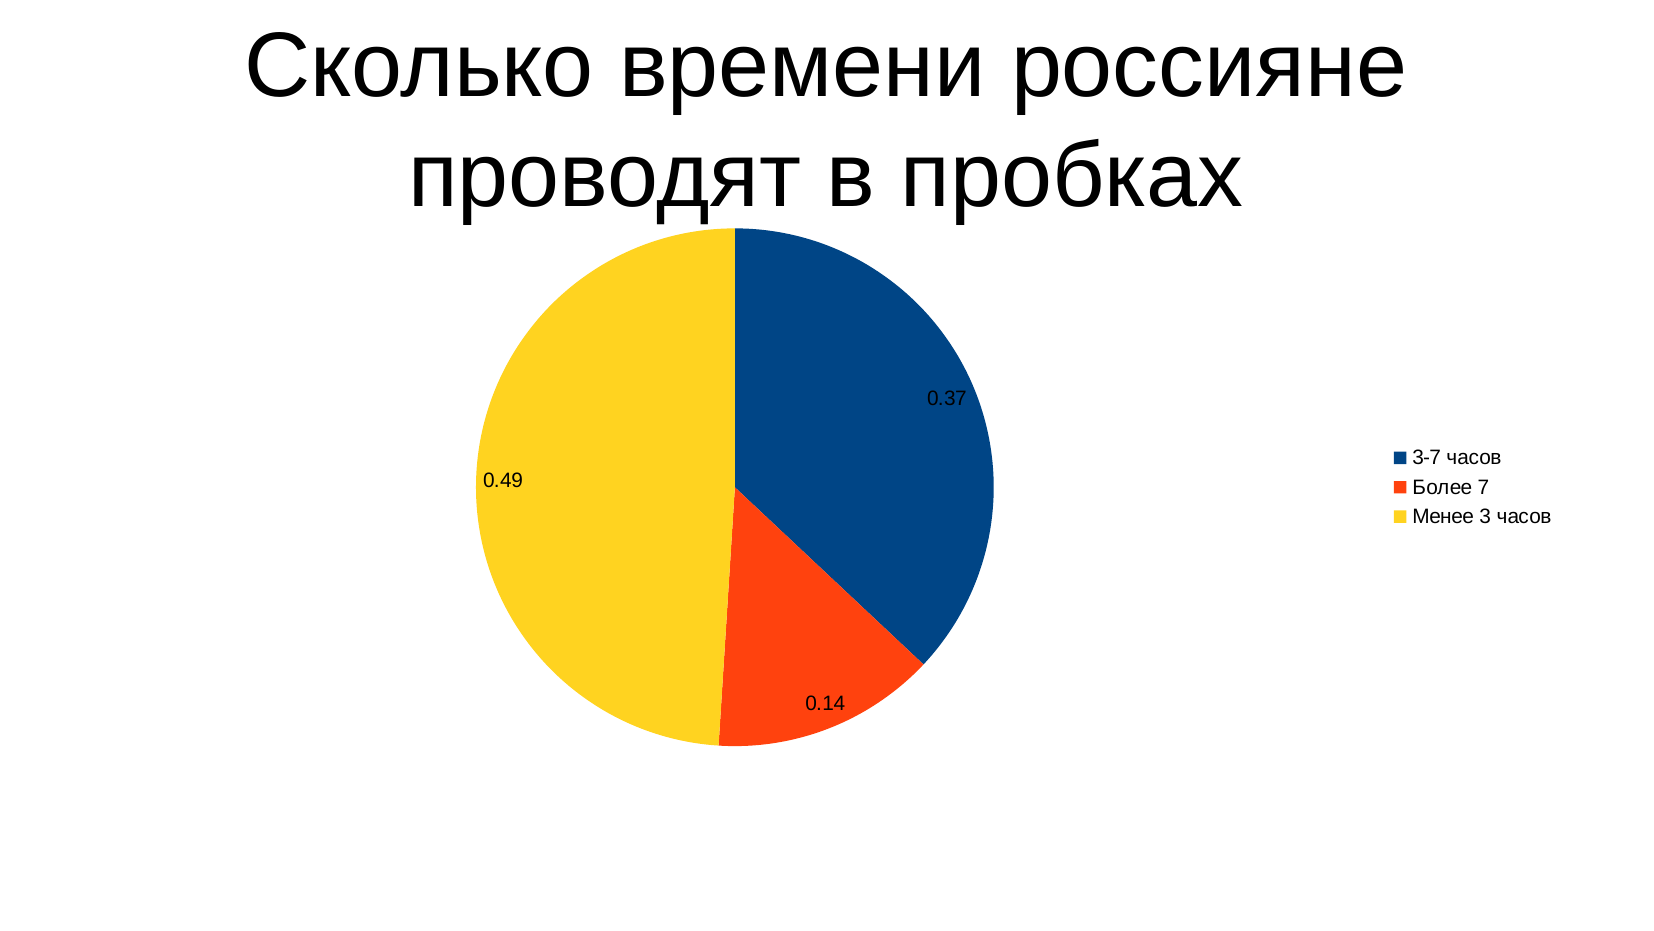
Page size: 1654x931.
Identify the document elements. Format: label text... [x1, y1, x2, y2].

title Сколько времени россияне проводят в пробках [82, 12, 1571, 217]
chart [82, 217, 1571, 757]
